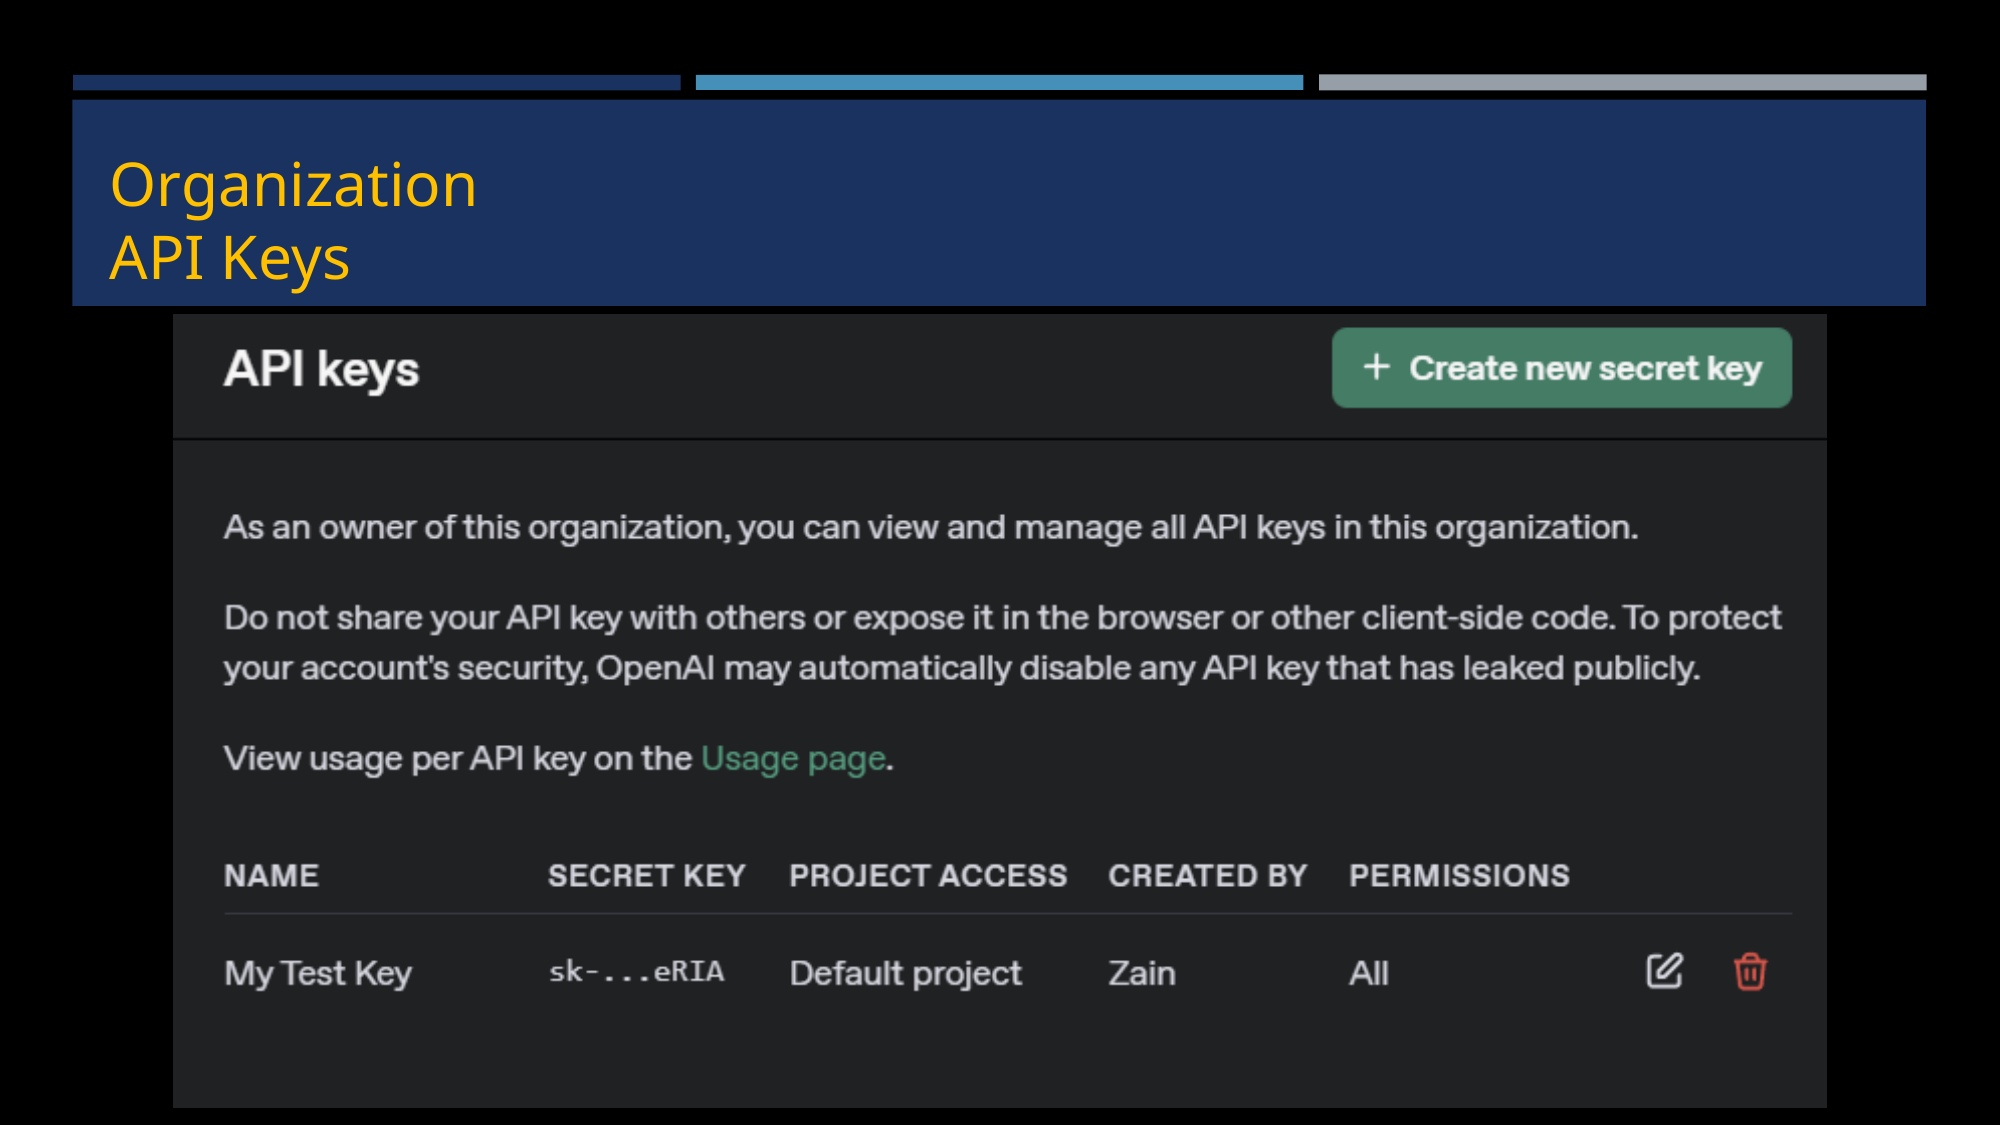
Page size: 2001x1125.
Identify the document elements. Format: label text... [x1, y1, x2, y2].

picture [173, 313, 1827, 1108]
title Organization API Keys [94, 136, 1904, 299]
